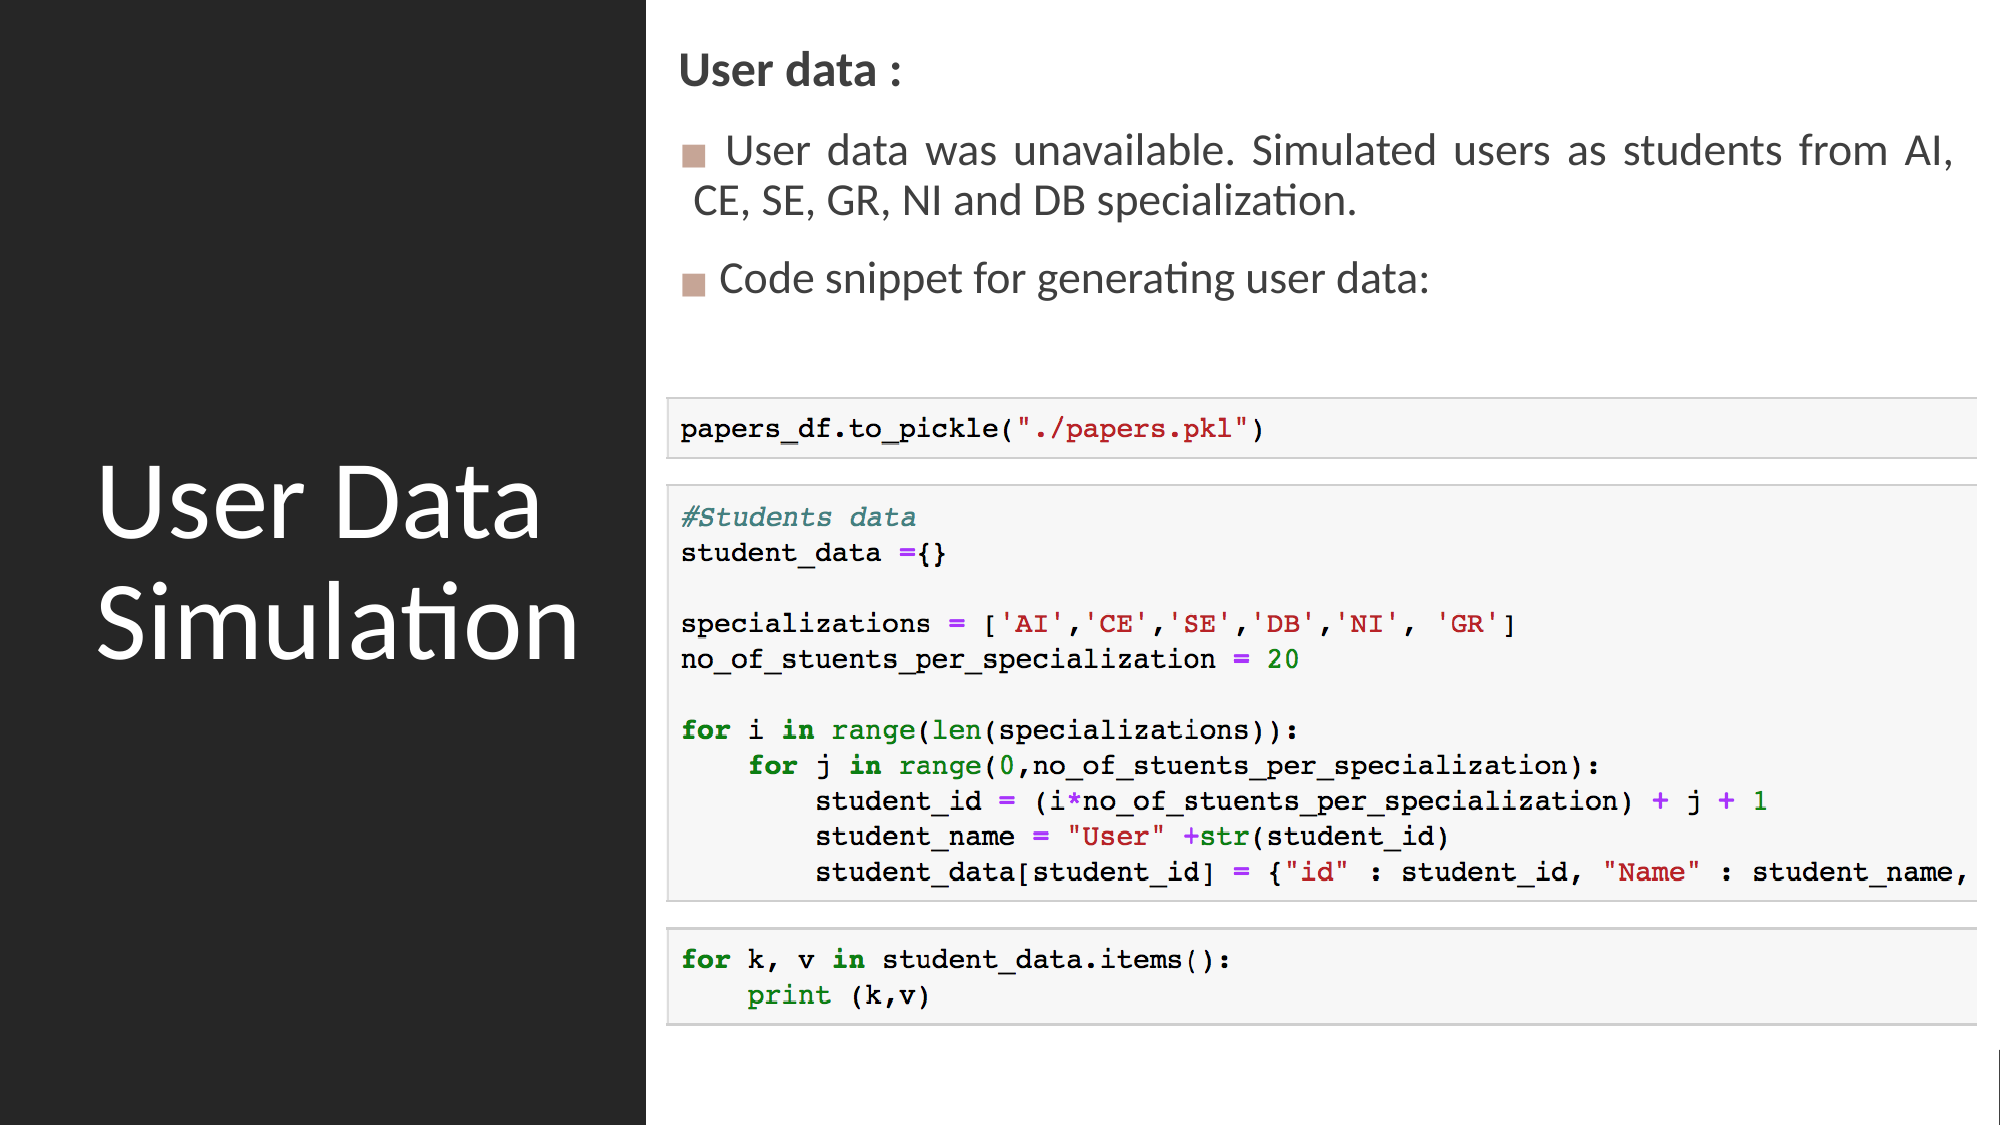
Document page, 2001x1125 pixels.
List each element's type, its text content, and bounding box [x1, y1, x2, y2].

text_box [0, 0, 646, 1125]
picture [666, 396, 1978, 1026]
title User Data Simulation [80, 99, 679, 1026]
list User data : User data was unavailable. Simulated users as students from AI, CE, SE, GR, NI and DB specialization. Code snippet for generating user data: [678, 152, 1956, 394]
text_box [646, 0, 2000, 1125]
